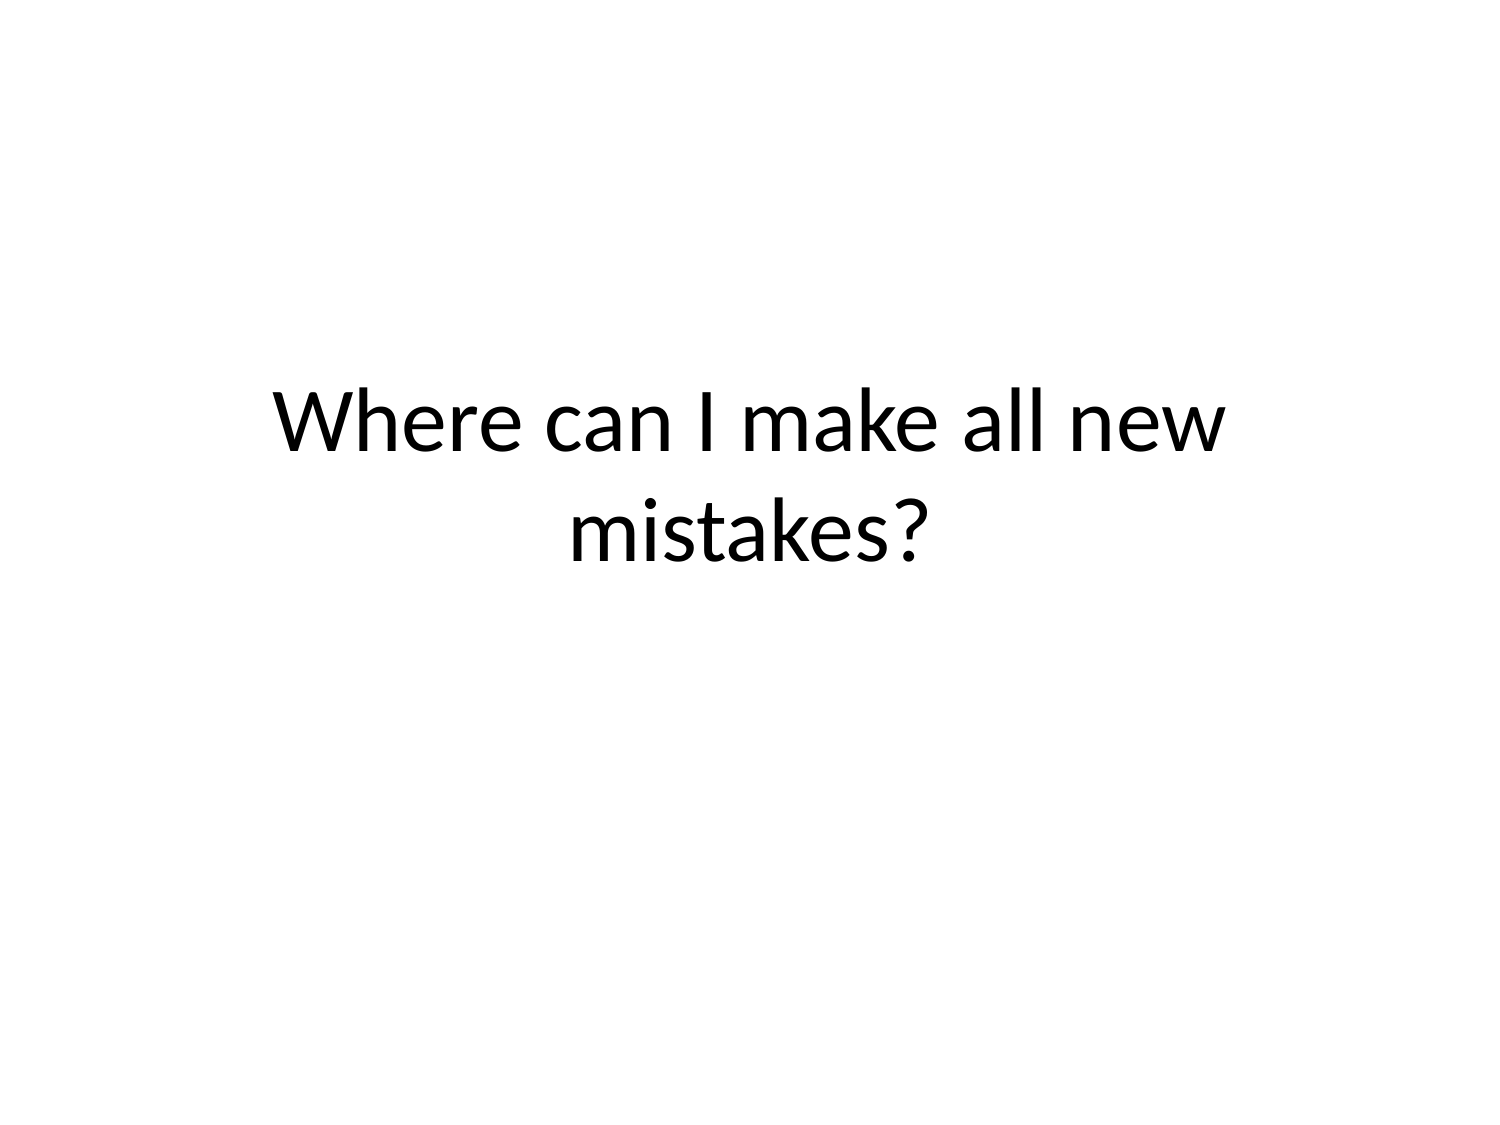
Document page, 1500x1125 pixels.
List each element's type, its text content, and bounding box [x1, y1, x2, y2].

title Where can I make all new mistakes? [112, 349, 1388, 591]
